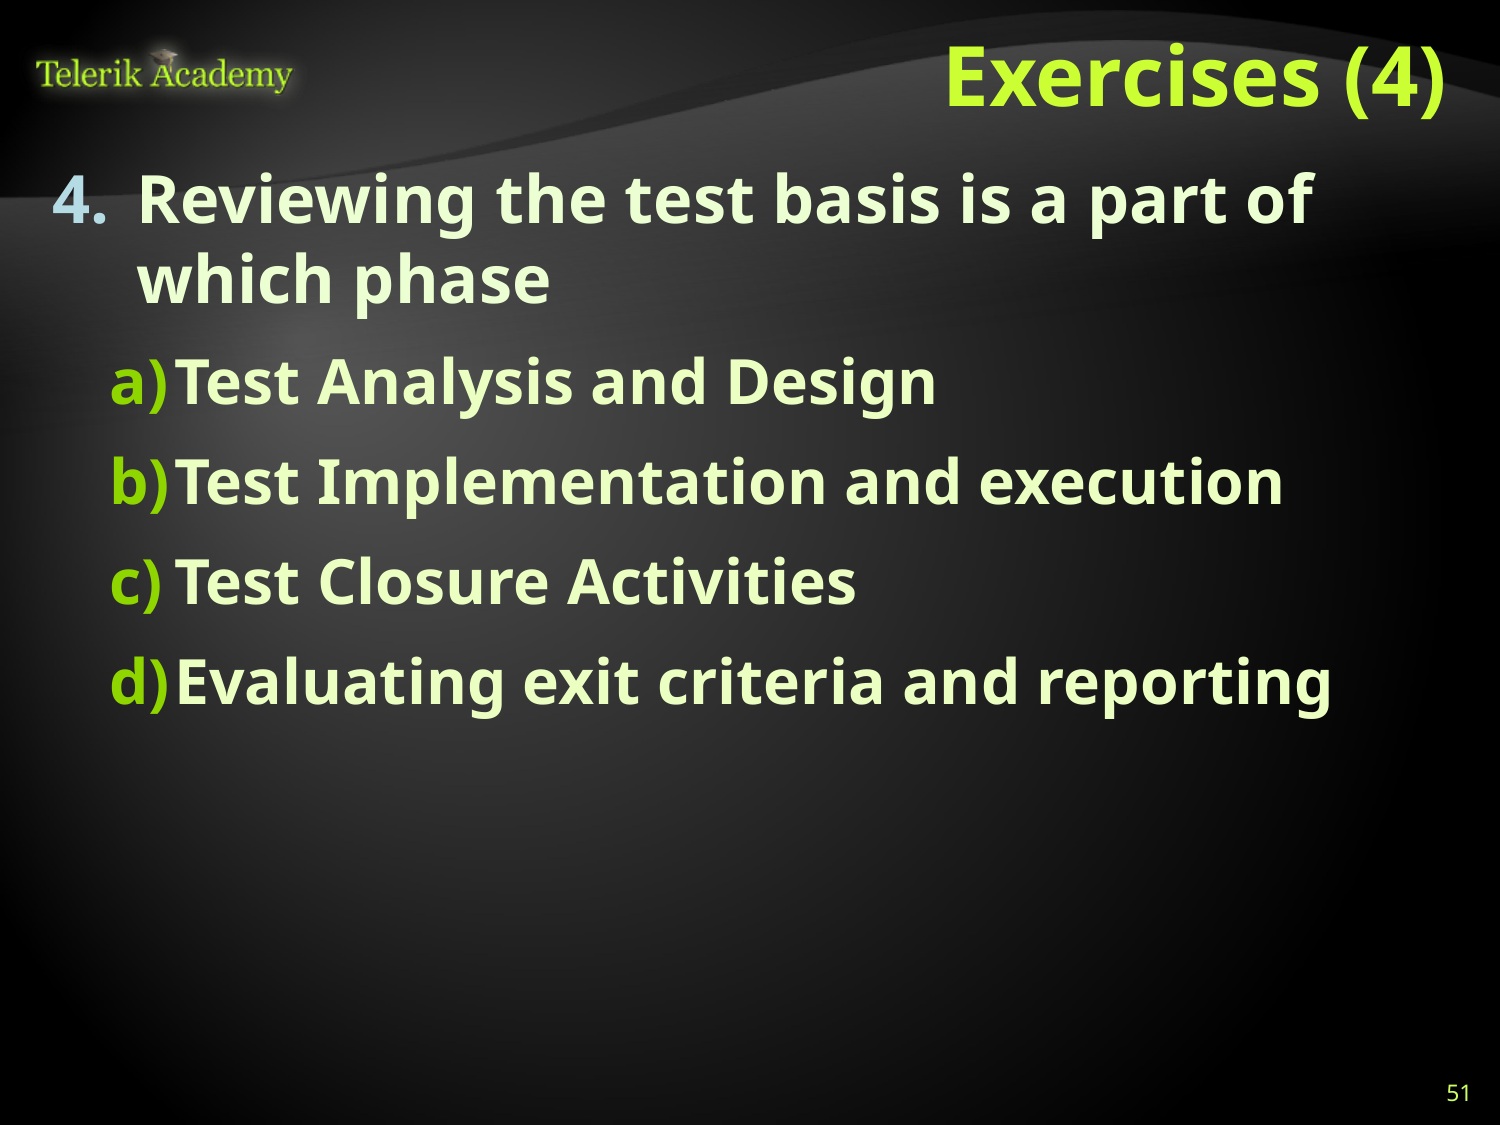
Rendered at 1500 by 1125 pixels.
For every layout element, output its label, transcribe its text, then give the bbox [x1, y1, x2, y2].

list Reviewing the test basis is a part of which phase Test Analysis and Design Test Implementation and execution Test Closure Activities Evaluating exit criteria and reporting [37, 149, 1463, 1100]
slide_number 51 [1412, 1074, 1488, 1113]
picture [0, 0, 1500, 1125]
title Exercises (4) [300, 12, 1463, 149]
